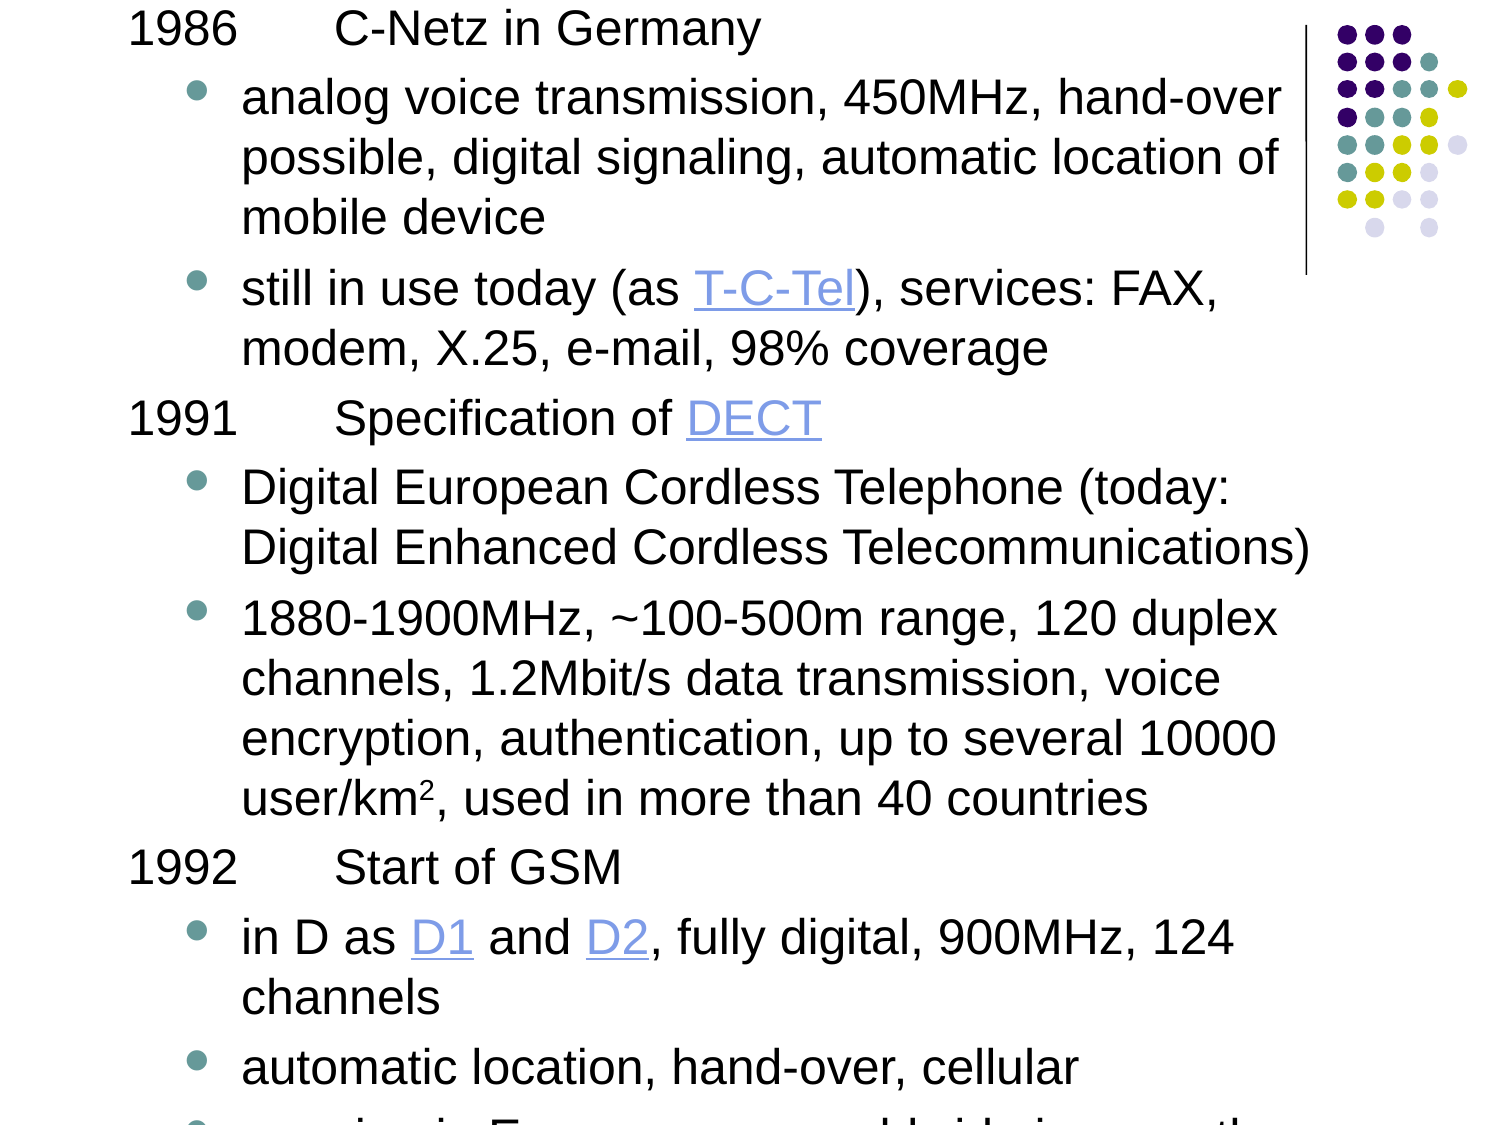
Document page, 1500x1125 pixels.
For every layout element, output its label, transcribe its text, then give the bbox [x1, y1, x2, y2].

list 1986 C-Netz in Germany analog voice transmission, 450MHz, hand-over possible, digital signaling, automatic location of mobile device still in use today (as T-C-Tel), services: FAX, modem, X.25, e-mail, 98% coverage 1991 Specification of DECT Digital European Cordless Telephone (today: Digital Enhanced Cordless Telecommunications) 1880-1900MHz, ~100-500m range, 120 duplex channels, 1.2Mbit/s data transmission, voice encryption, authentication, up to several 10000 user/km2, used in more than 40 countries 1992 Start of GSM in D as D1 and D2, fully digital, 900MHz, 124 channels automatic location, hand-over, cellular roaming in Europe - now worldwide in more than 100 countries services: data with 9.6kbit/s, FAX, voice, ... [112, 0, 1388, 850]
